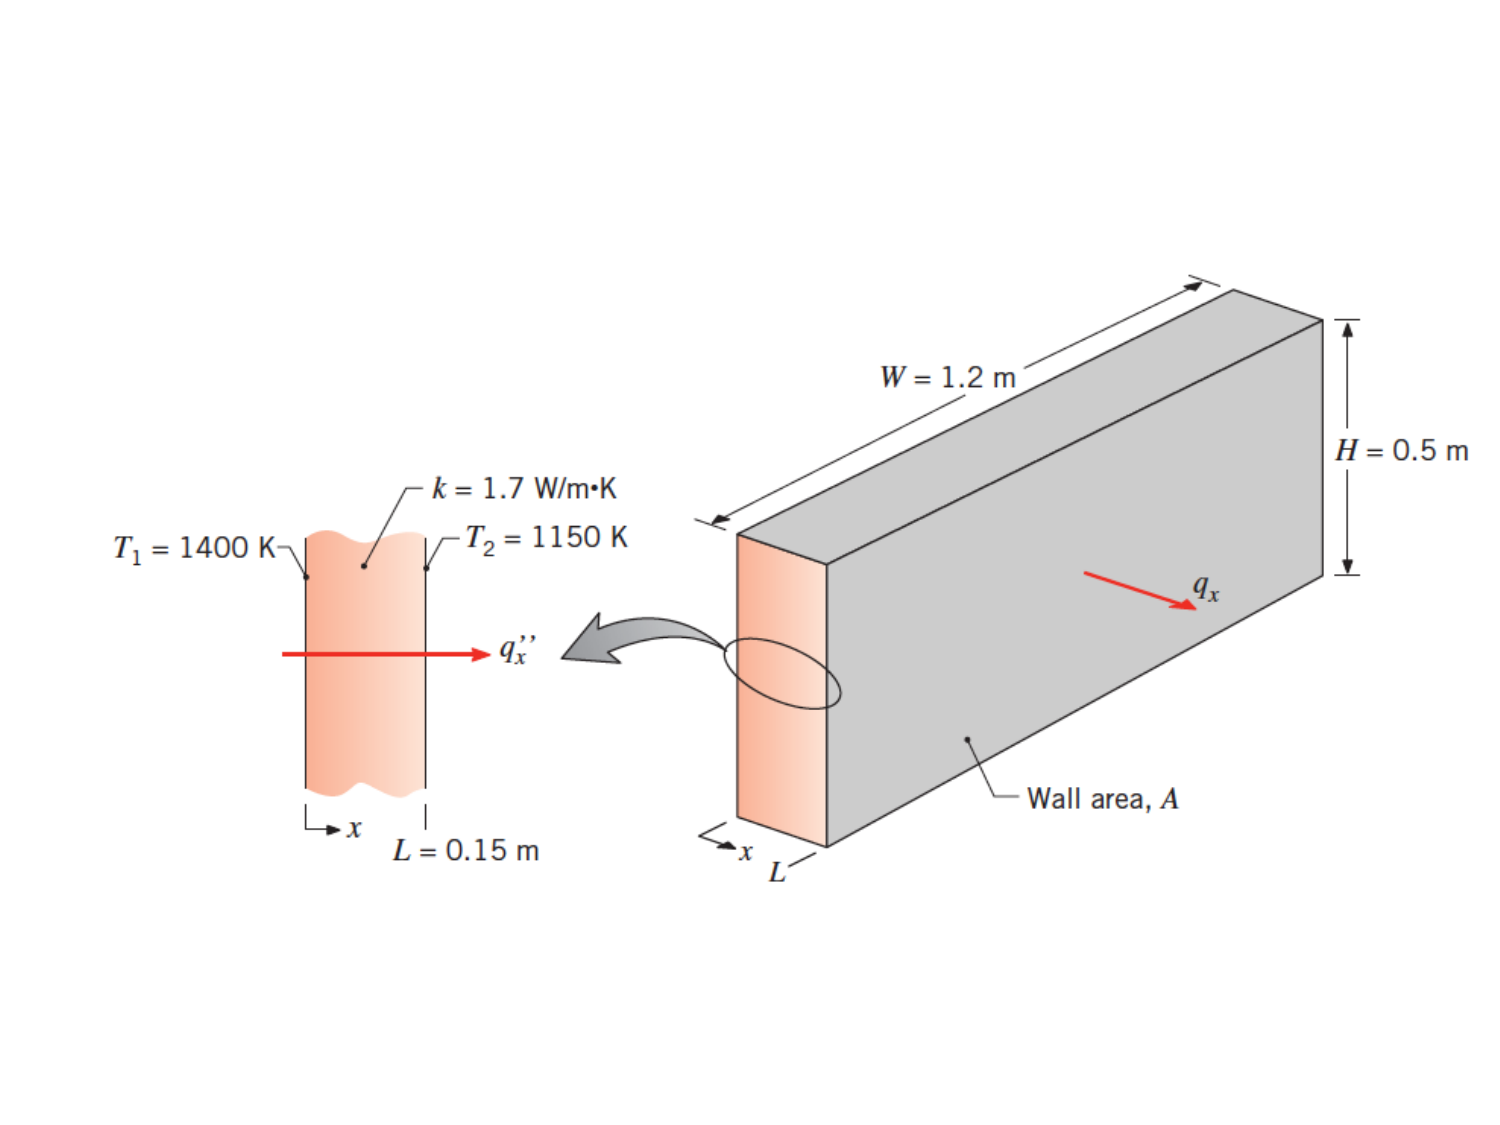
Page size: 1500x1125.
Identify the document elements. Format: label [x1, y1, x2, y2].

text_box [0, 231, 1500, 894]
